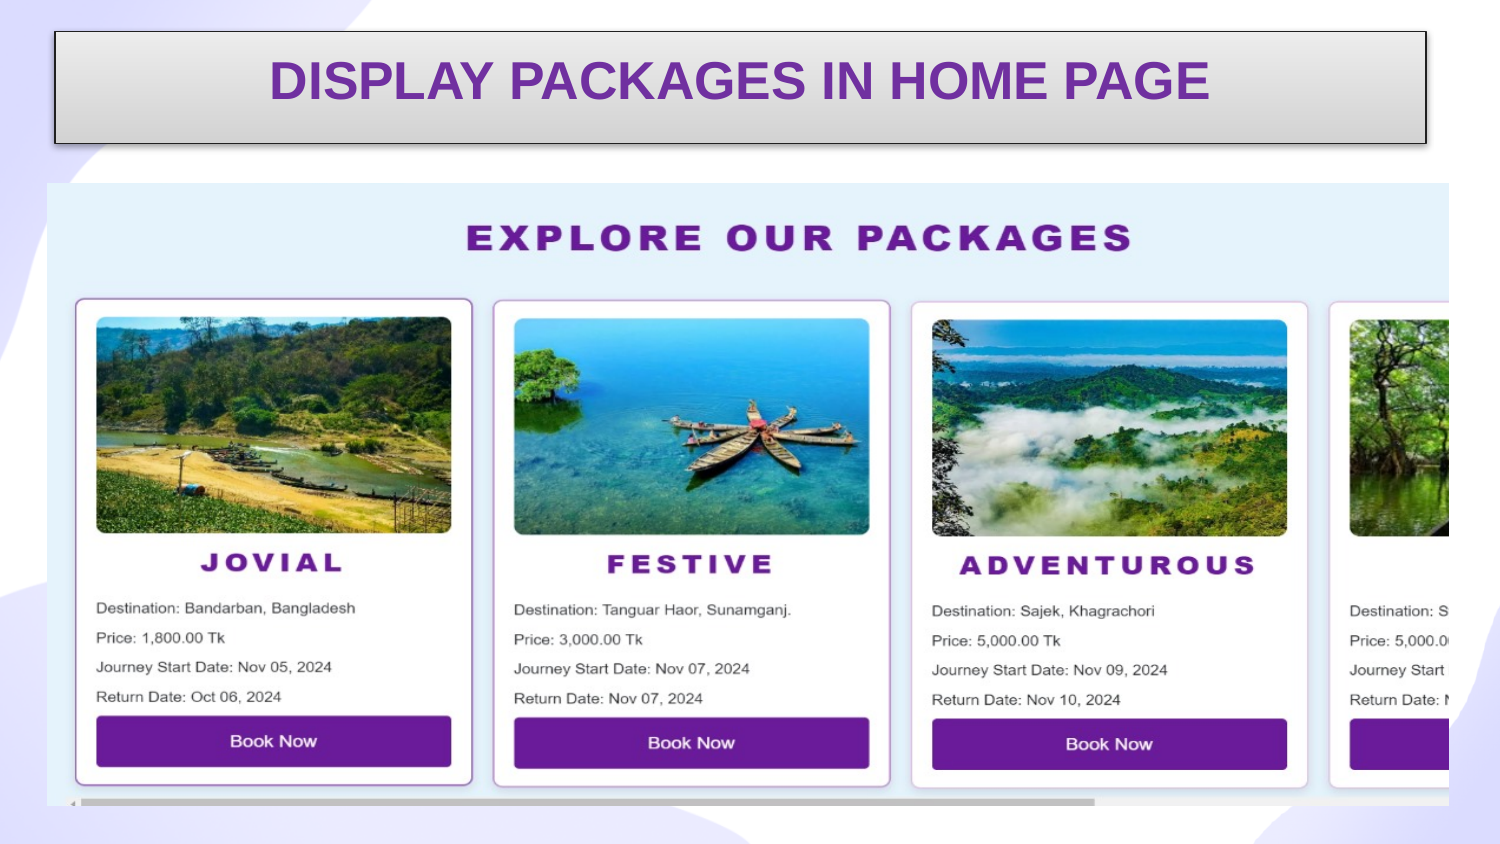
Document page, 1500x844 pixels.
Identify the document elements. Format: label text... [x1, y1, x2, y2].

text_box DISPLAY PACKAGES IN HOME PAGE [445, 31, 1427, 144]
picture [0, 0, 1500, 844]
